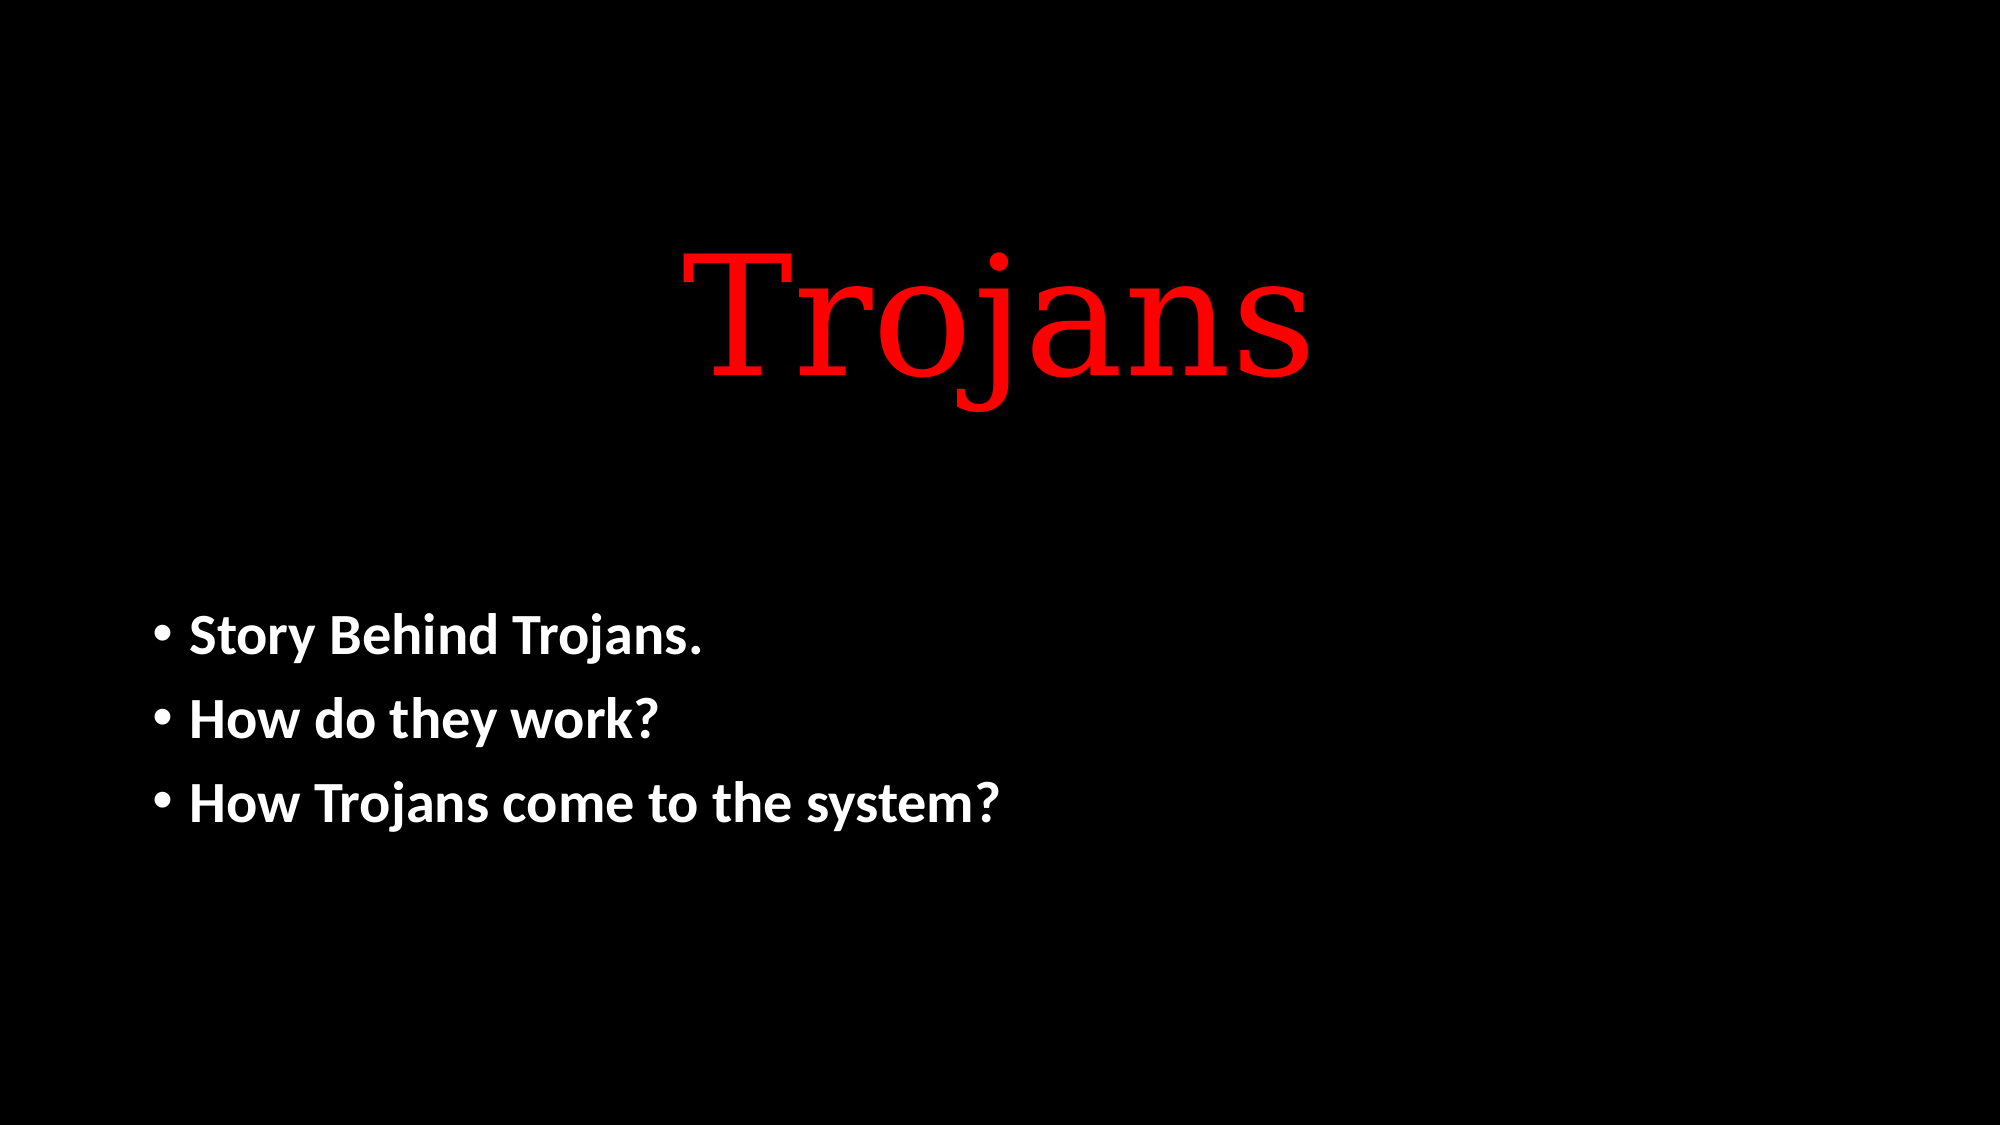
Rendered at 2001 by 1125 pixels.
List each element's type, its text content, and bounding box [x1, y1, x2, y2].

text_box Trojans [137, 199, 1863, 418]
text_box Story Behind Trojans. How do they work? How Trojans come to the system? [137, 597, 1863, 1014]
